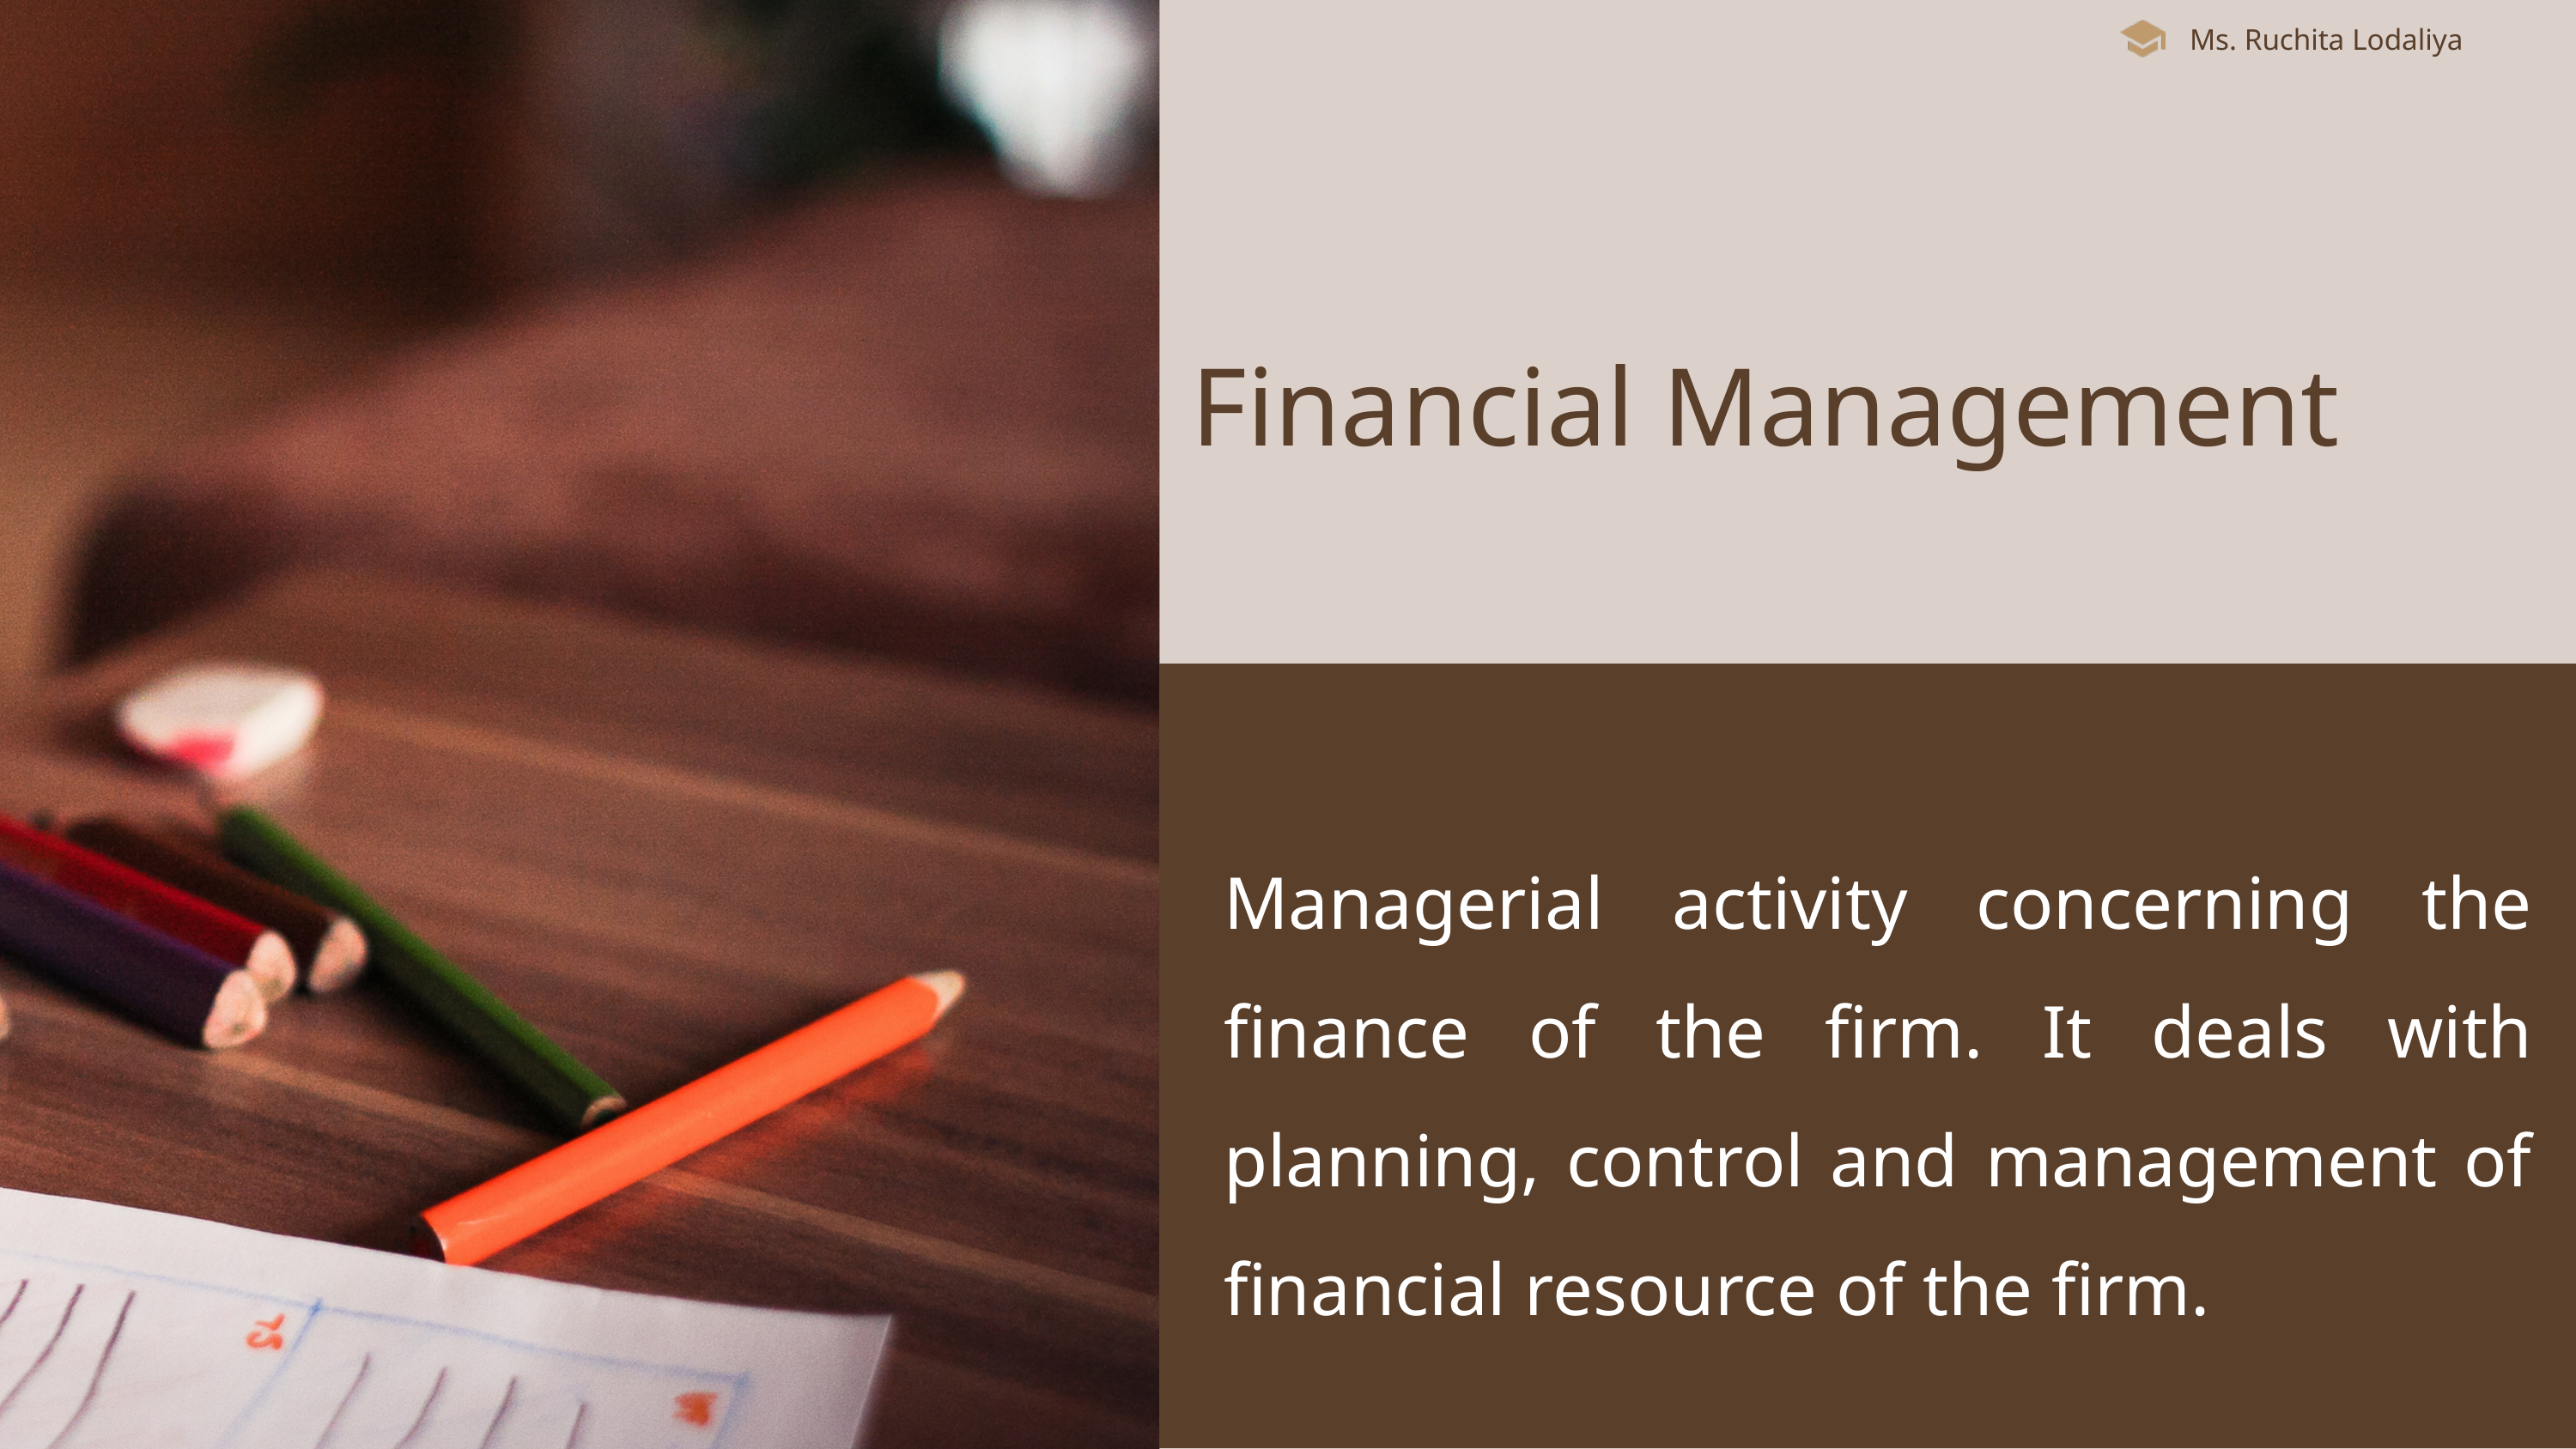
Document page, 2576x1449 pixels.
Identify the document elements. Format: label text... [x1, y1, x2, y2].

text_box Financial Management [1191, 316, 2533, 468]
picture [2119, 20, 2166, 58]
text_box Ms. Ruchita Lodaliya [2190, 15, 2555, 57]
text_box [1159, 664, 2576, 1449]
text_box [0, 0, 1160, 1449]
